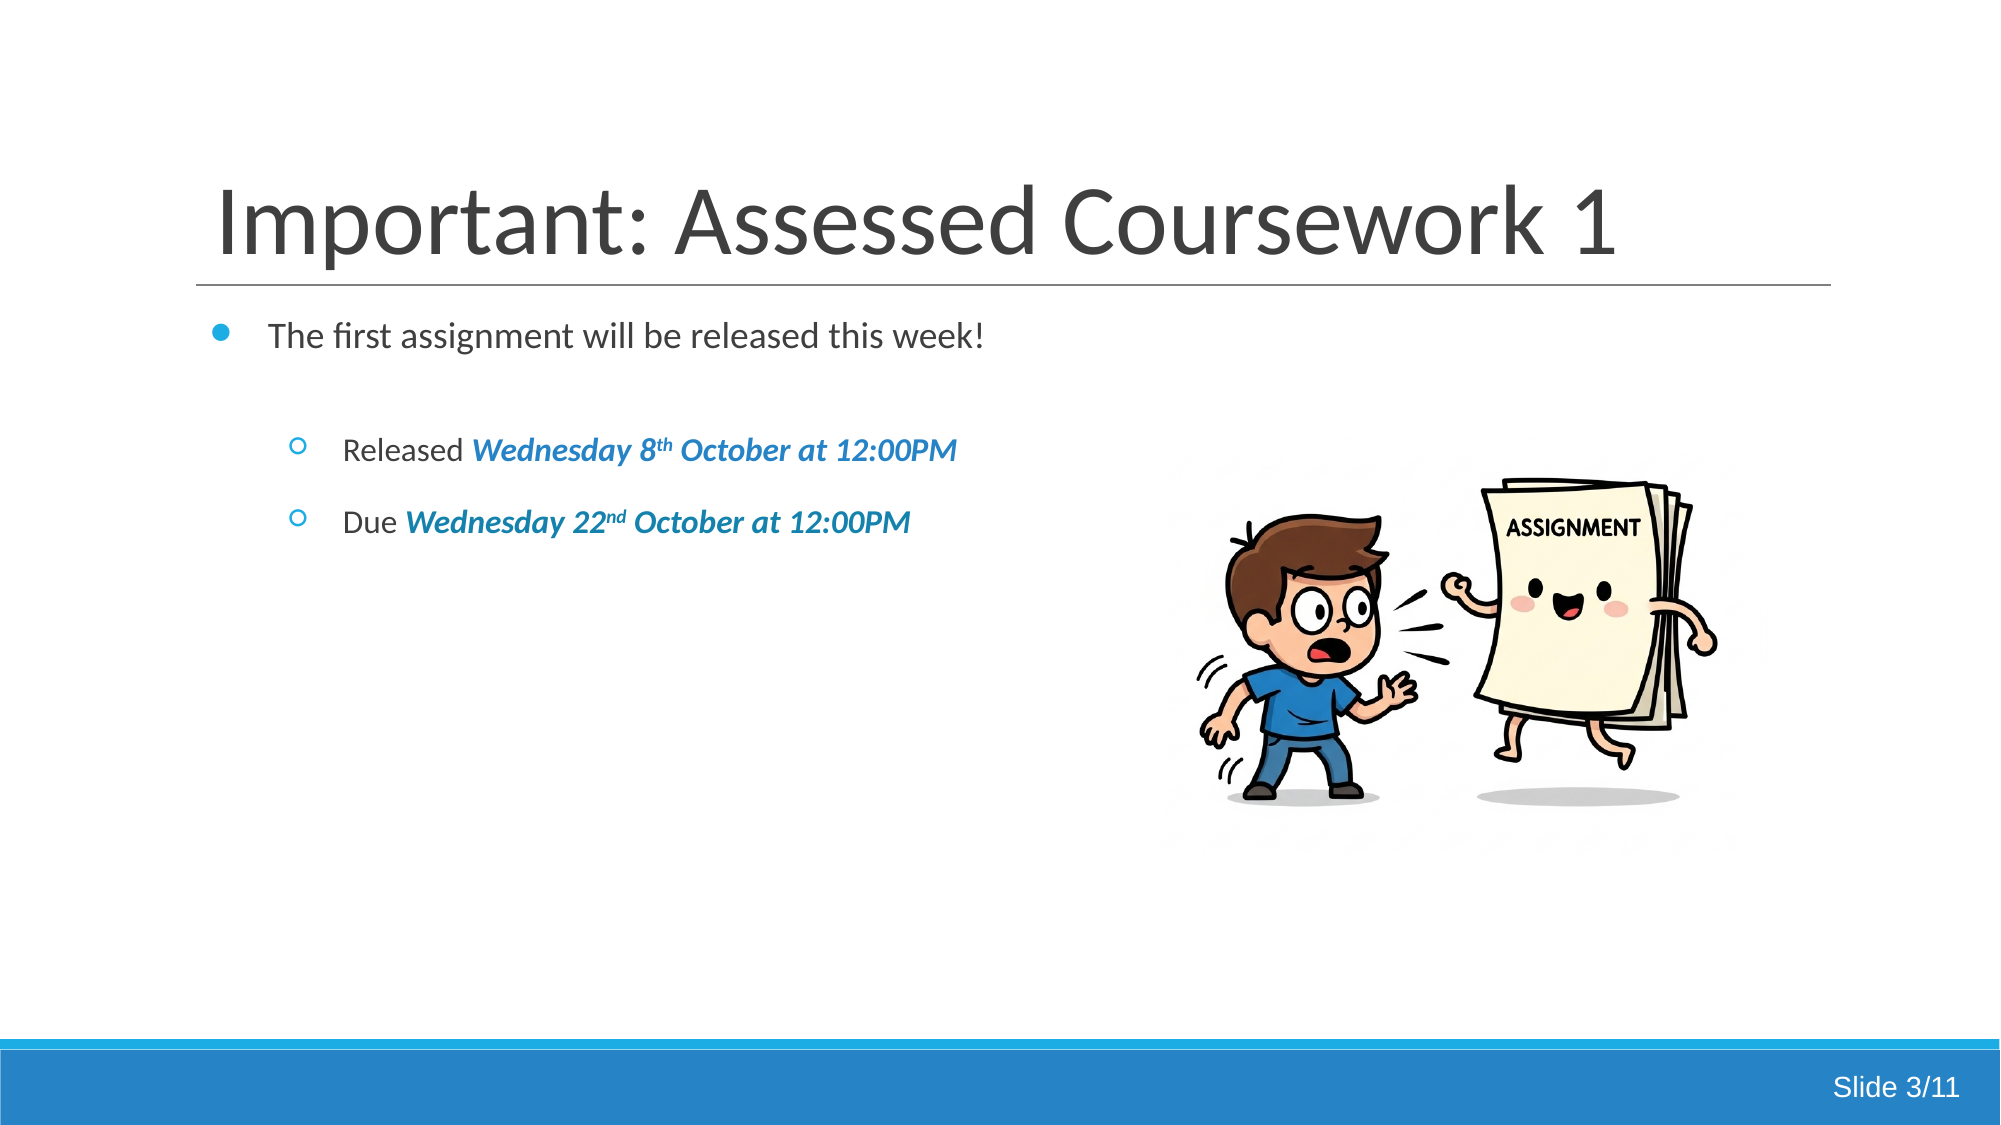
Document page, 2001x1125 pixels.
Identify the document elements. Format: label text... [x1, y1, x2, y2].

text_box Slide 3/11 [1817, 1053, 2000, 1125]
picture [1122, 436, 1769, 855]
title Important: Assessed Coursework 1 [200, 44, 1850, 283]
text_box The first assignment will be released this week! Released Wednesday 8th October at 12:00PM Due Wednesday 22nd October at 12:00PM [192, 308, 1127, 870]
